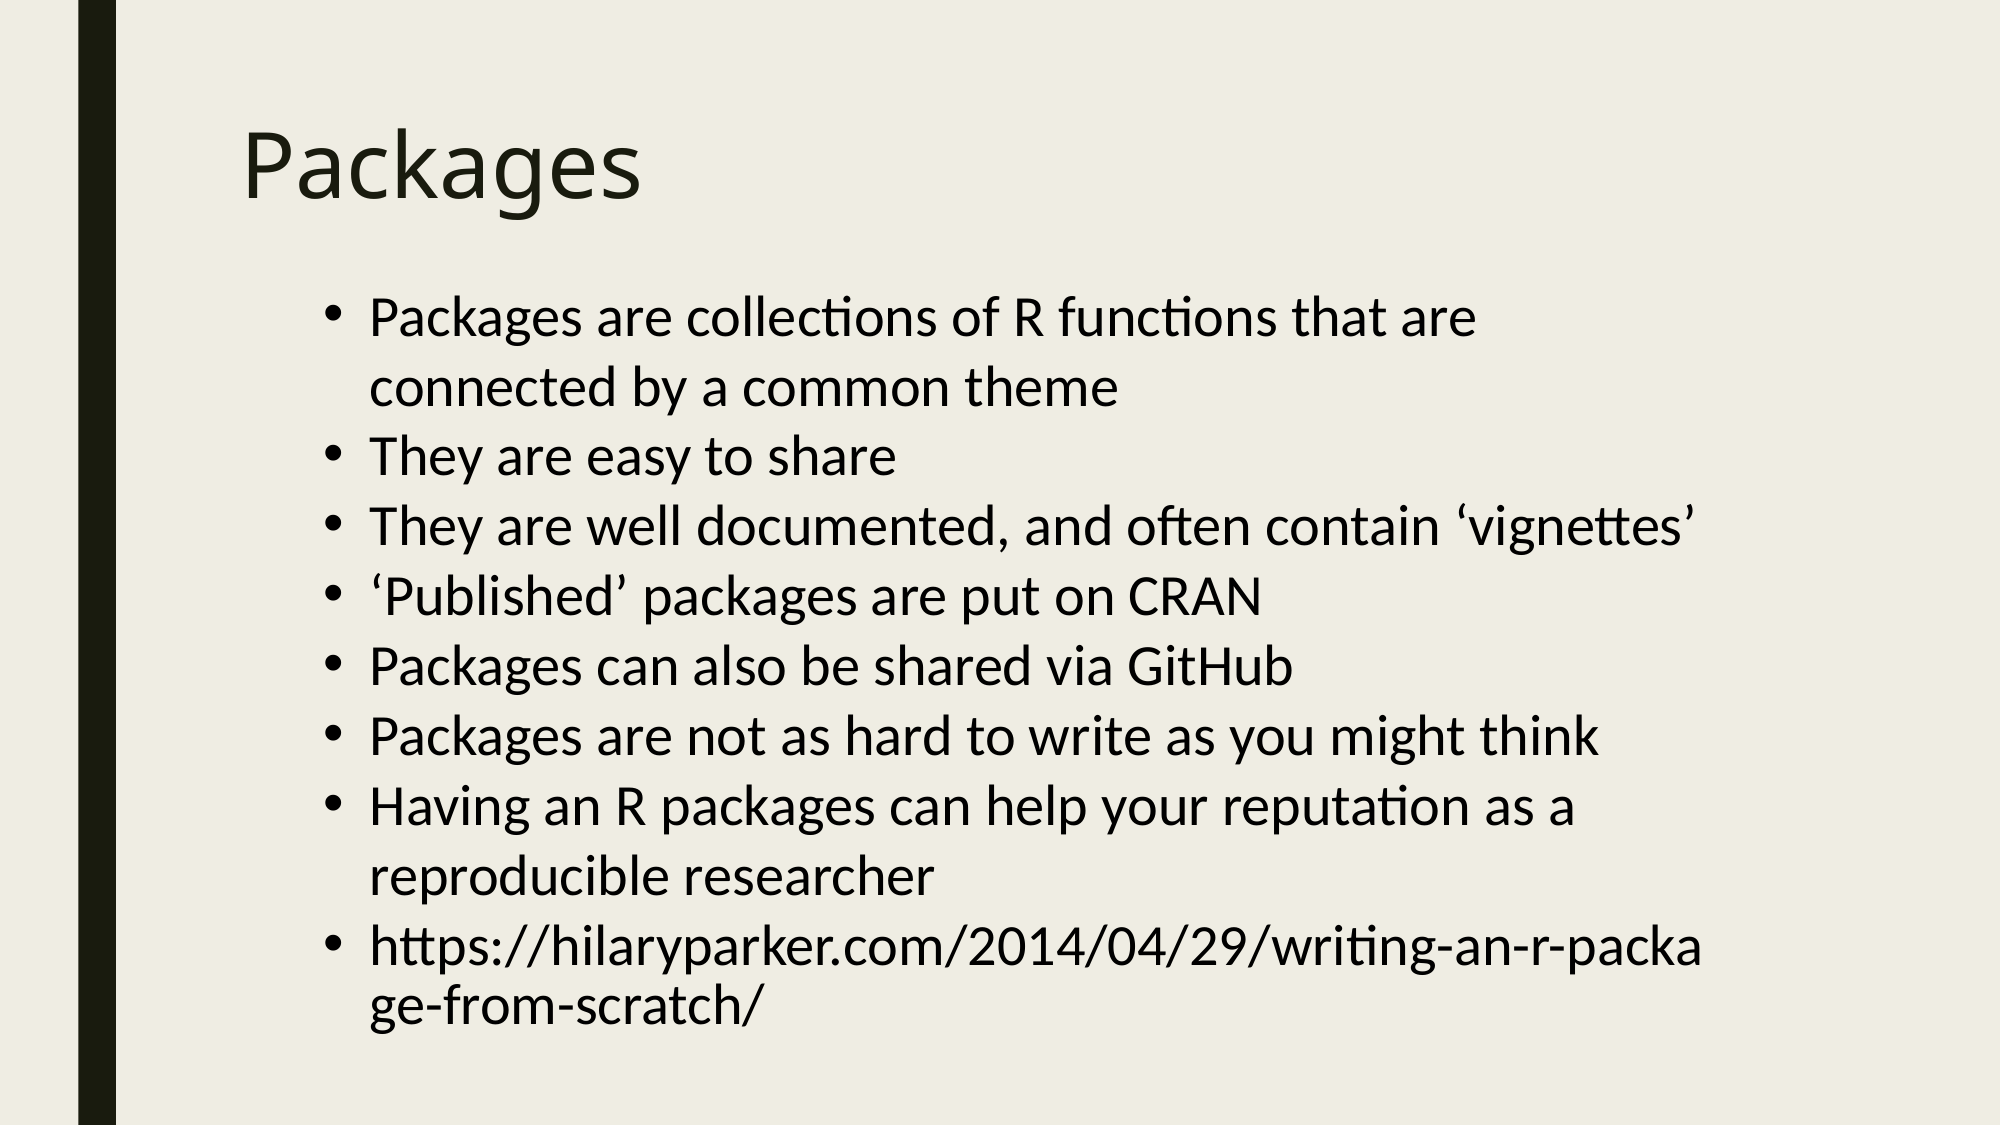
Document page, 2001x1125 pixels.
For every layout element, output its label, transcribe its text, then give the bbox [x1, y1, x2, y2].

text_box Packages are collections of R functions that are connected by a common theme They are easy to share They are well documented, and often contain ‘vignettes’ ‘Published’ packages are put on CRAN Packages can also be shared via GitHub Packages are not as hard to write as you might think Having an R packages can help your reputation as a reproducible researcher https://hilaryparker.com/2014/04/29/writing-an-r-package-from-scratch/ [308, 270, 1739, 1055]
title Packages [225, 112, 1800, 357]
